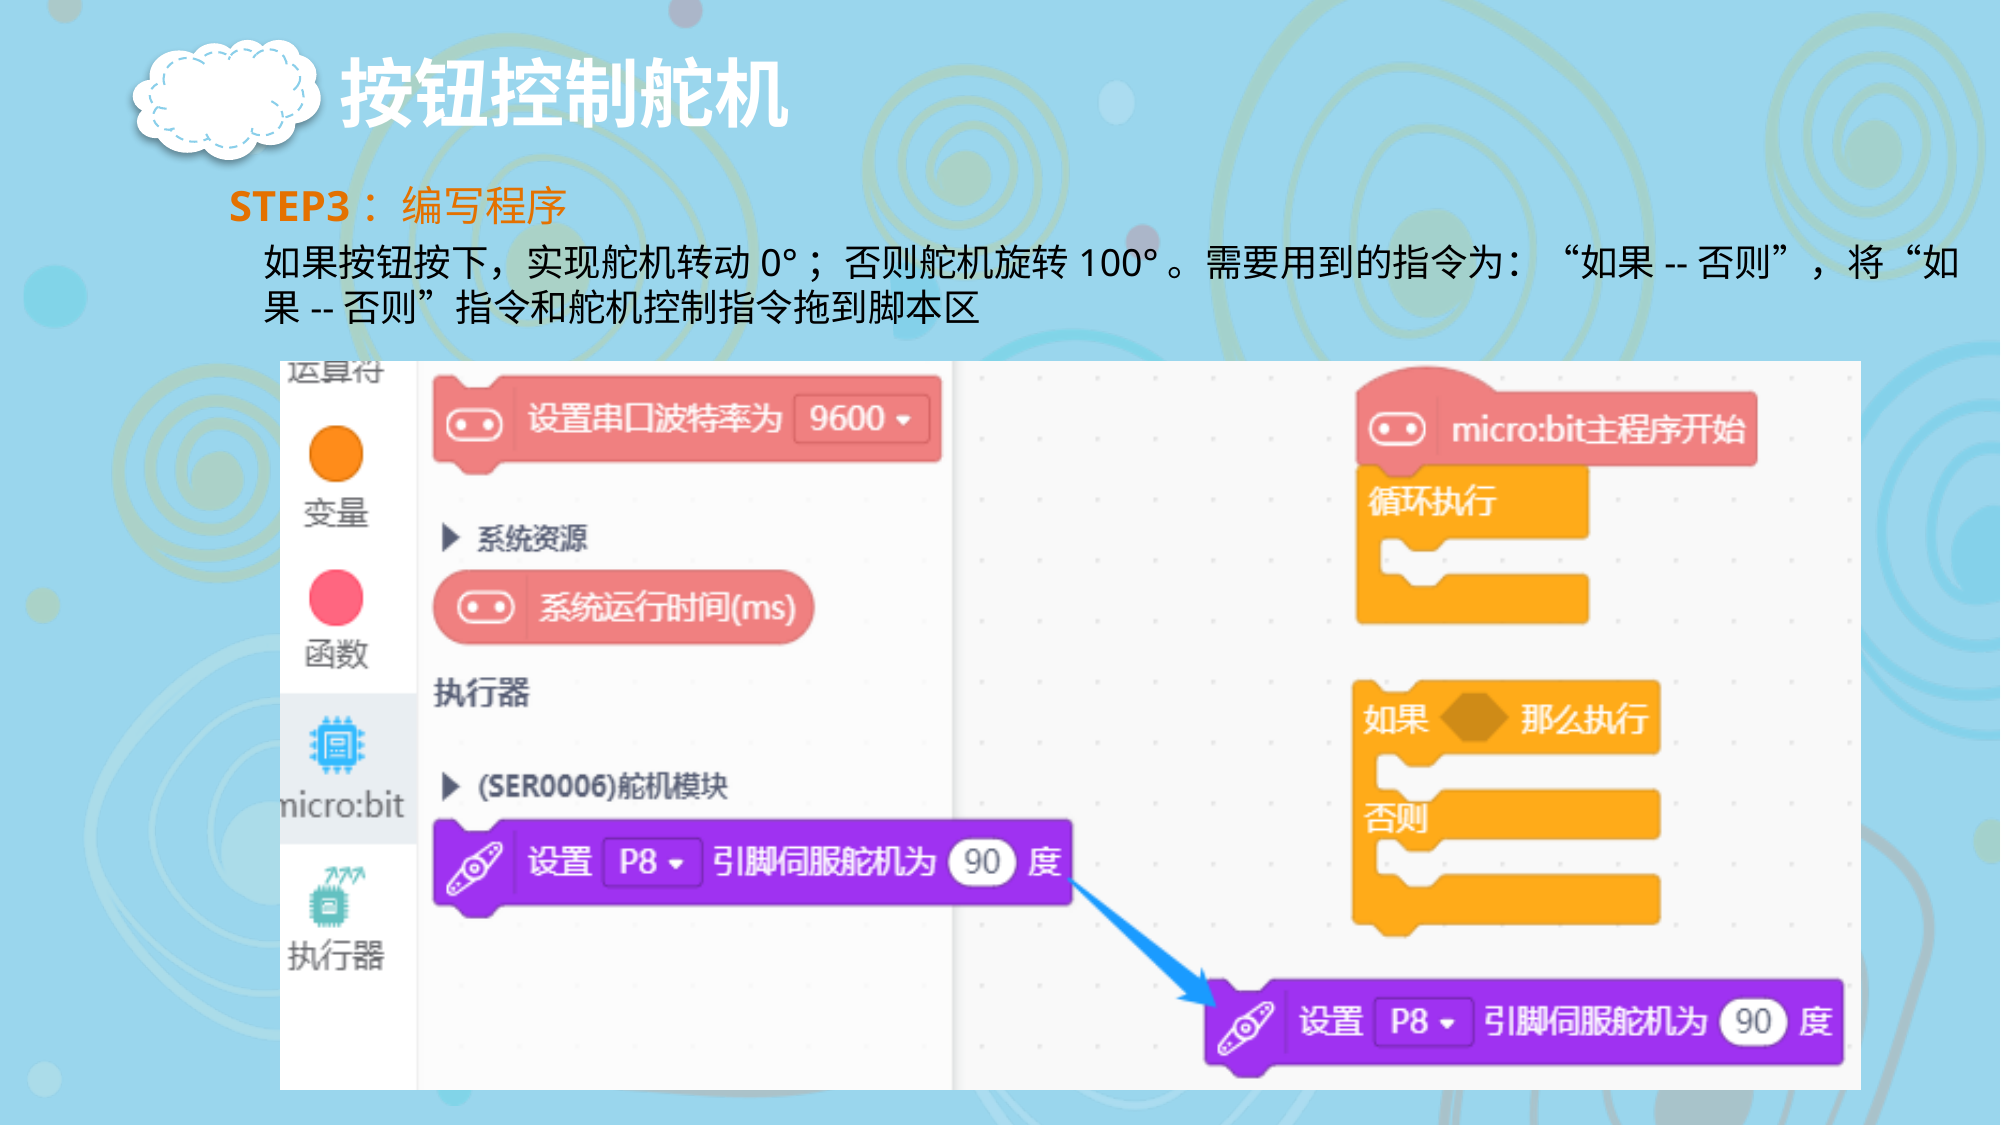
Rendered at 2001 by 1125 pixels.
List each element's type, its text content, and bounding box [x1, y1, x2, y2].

text_box STEP3：编写程序 [214, 172, 1215, 238]
text_box 按钮控制舵机 [324, 39, 1387, 145]
picture [279, 361, 1861, 1090]
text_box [132, 39, 321, 160]
text_box 如果按钮按下，实现舵机转动0°；否则舵机旋转100°。需要用到的指令为：“如果--否则”，将“如果--否则”指令和舵机控制指令拖到脚本区 [249, 231, 2000, 337]
